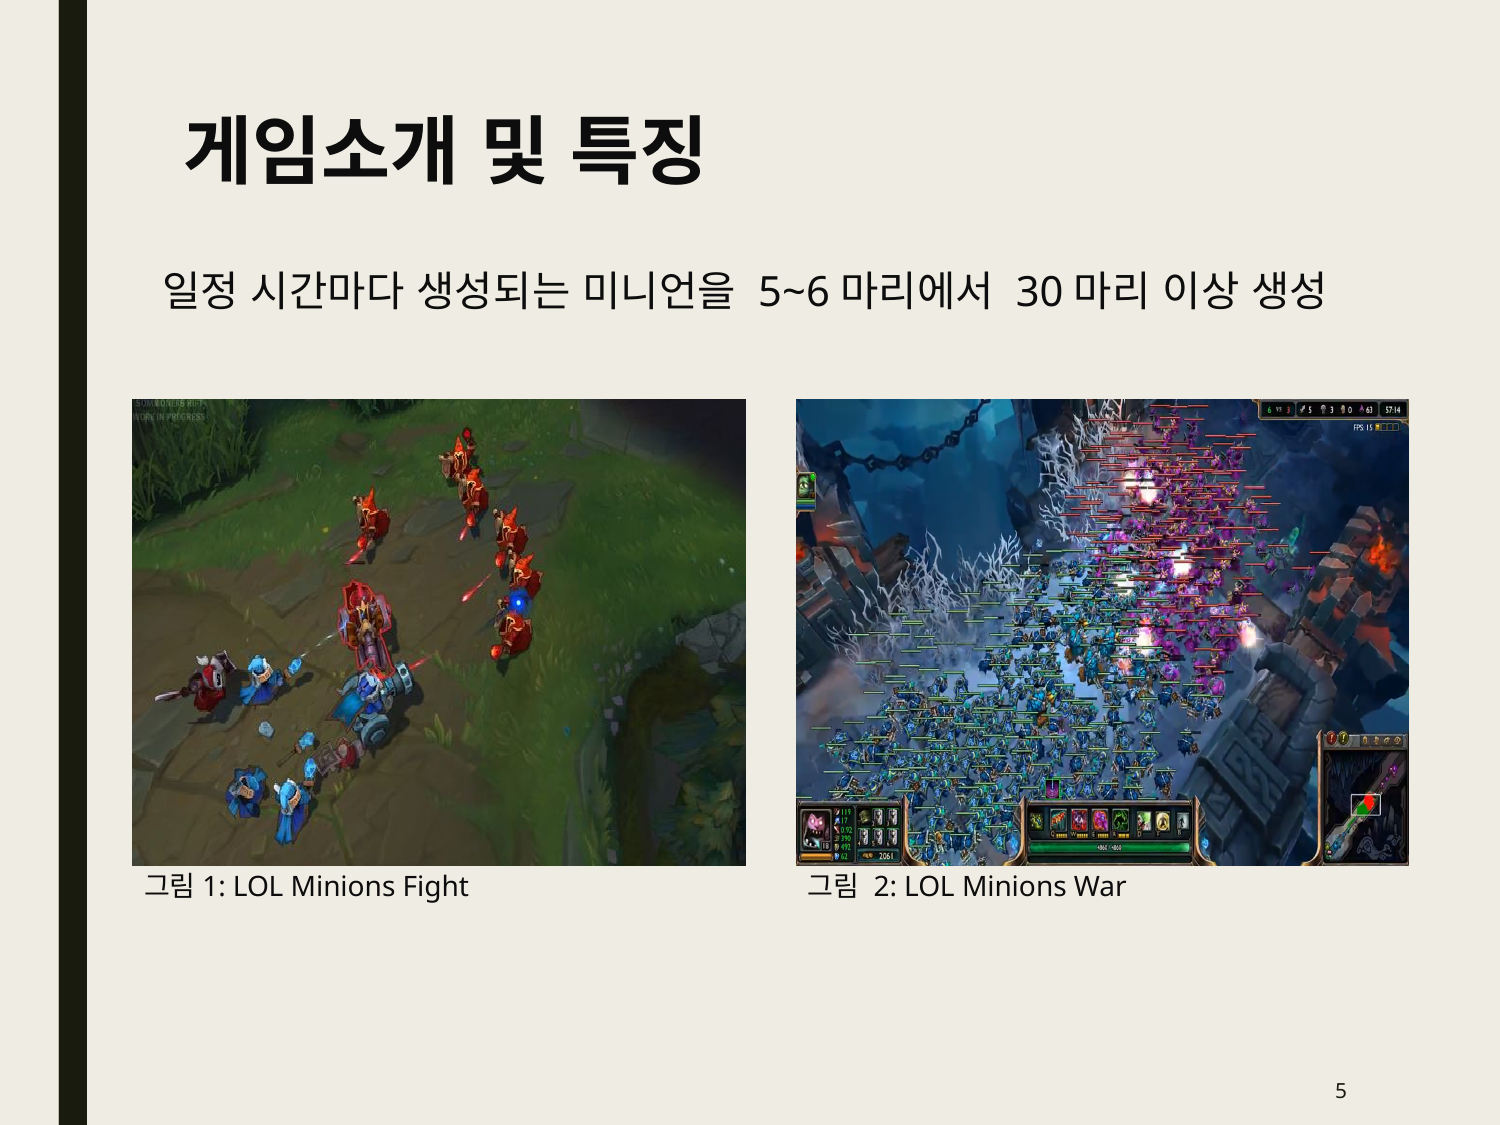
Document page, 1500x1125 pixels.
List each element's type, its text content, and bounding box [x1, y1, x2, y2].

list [132, 399, 746, 866]
picture [796, 399, 1409, 866]
slide_number 5 [1165, 1058, 1362, 1125]
title 게임소개 및 특징 [168, 106, 1351, 203]
text_box 일정 시간마다 생성되는 미니언을 5~6마리에서 30마리 이상 생성 [150, 229, 1414, 400]
text_box 그림 2: LOL Minions War [796, 866, 1293, 919]
text_box 그림1: LOL Minions Fight [132, 866, 571, 919]
